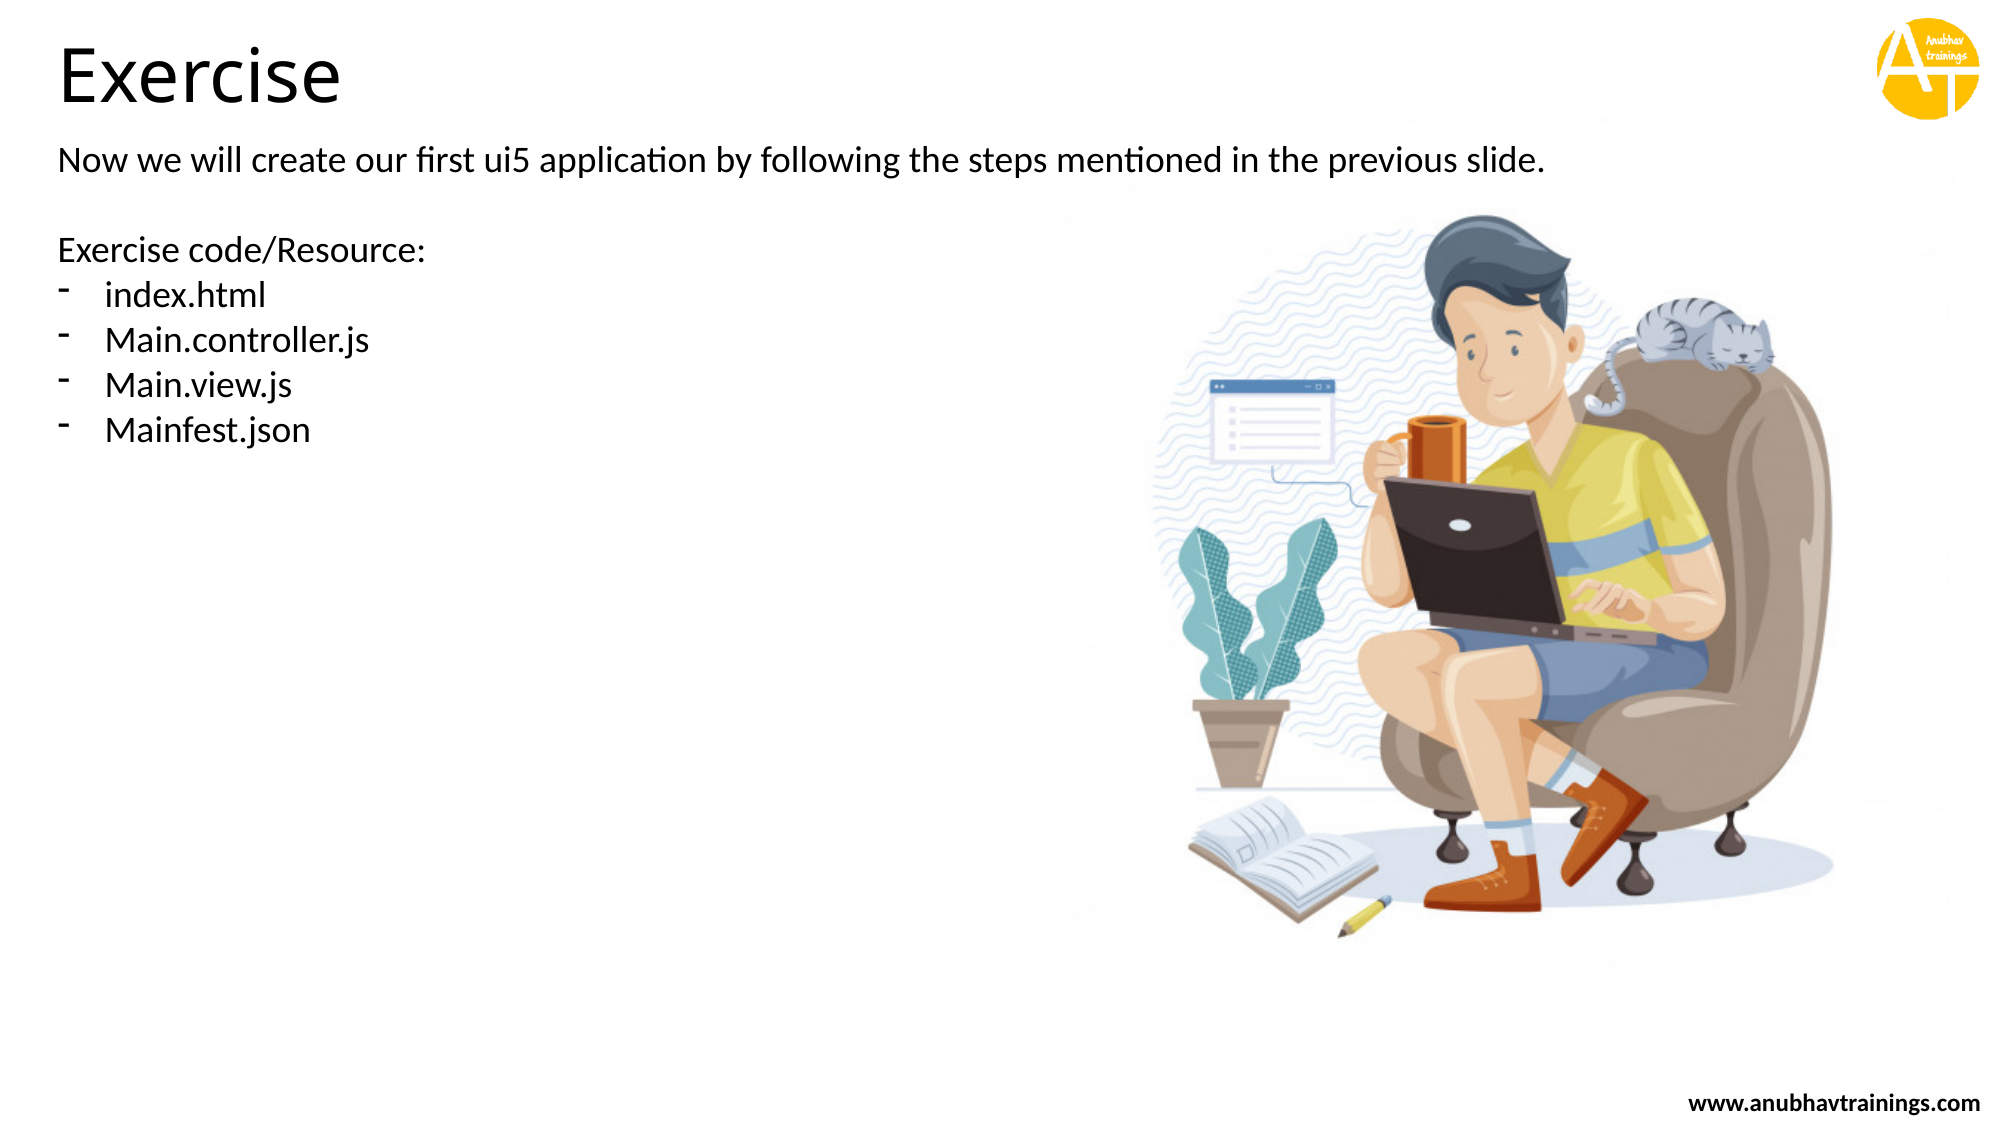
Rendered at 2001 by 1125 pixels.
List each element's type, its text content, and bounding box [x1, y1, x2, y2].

text_box Exercise [42, 30, 1319, 127]
text_box Now we will create our first ui5 application by following the steps mentioned in the previous slide. Exercise code/Resource: index.html Main.controller.js Main.view.js Mainfest.json [42, 127, 1030, 458]
picture [1030, 11, 1985, 1041]
footer www.anubhavtrainings.com [1669, 1089, 2000, 1114]
